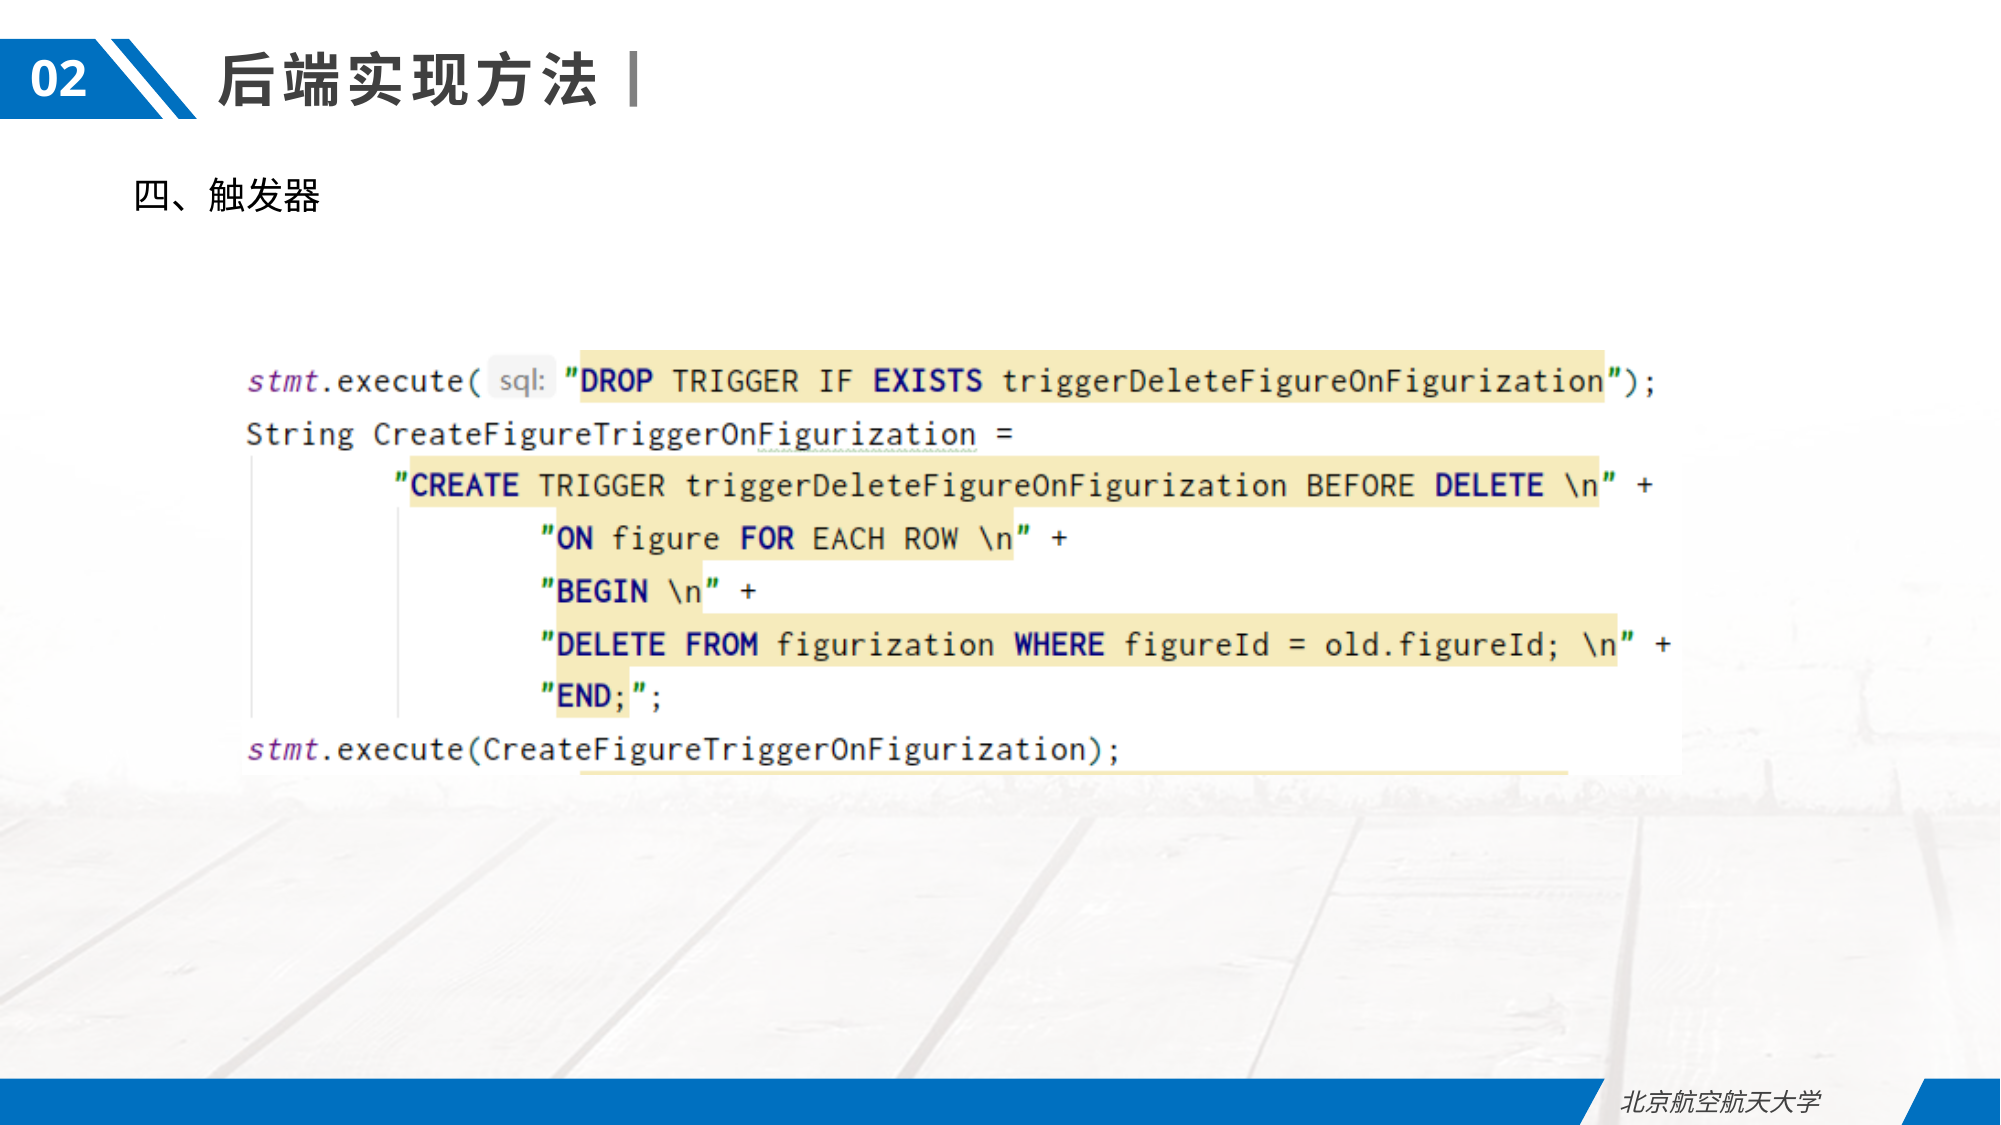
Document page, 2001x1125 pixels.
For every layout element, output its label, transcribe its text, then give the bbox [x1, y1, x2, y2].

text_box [0, 38, 197, 119]
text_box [0, 1078, 2000, 1125]
text_box 后端实现方法 [203, 36, 624, 121]
text_box 四、触发器 [118, 164, 337, 225]
text_box [629, 50, 638, 108]
picture [0, 0, 2001, 1125]
